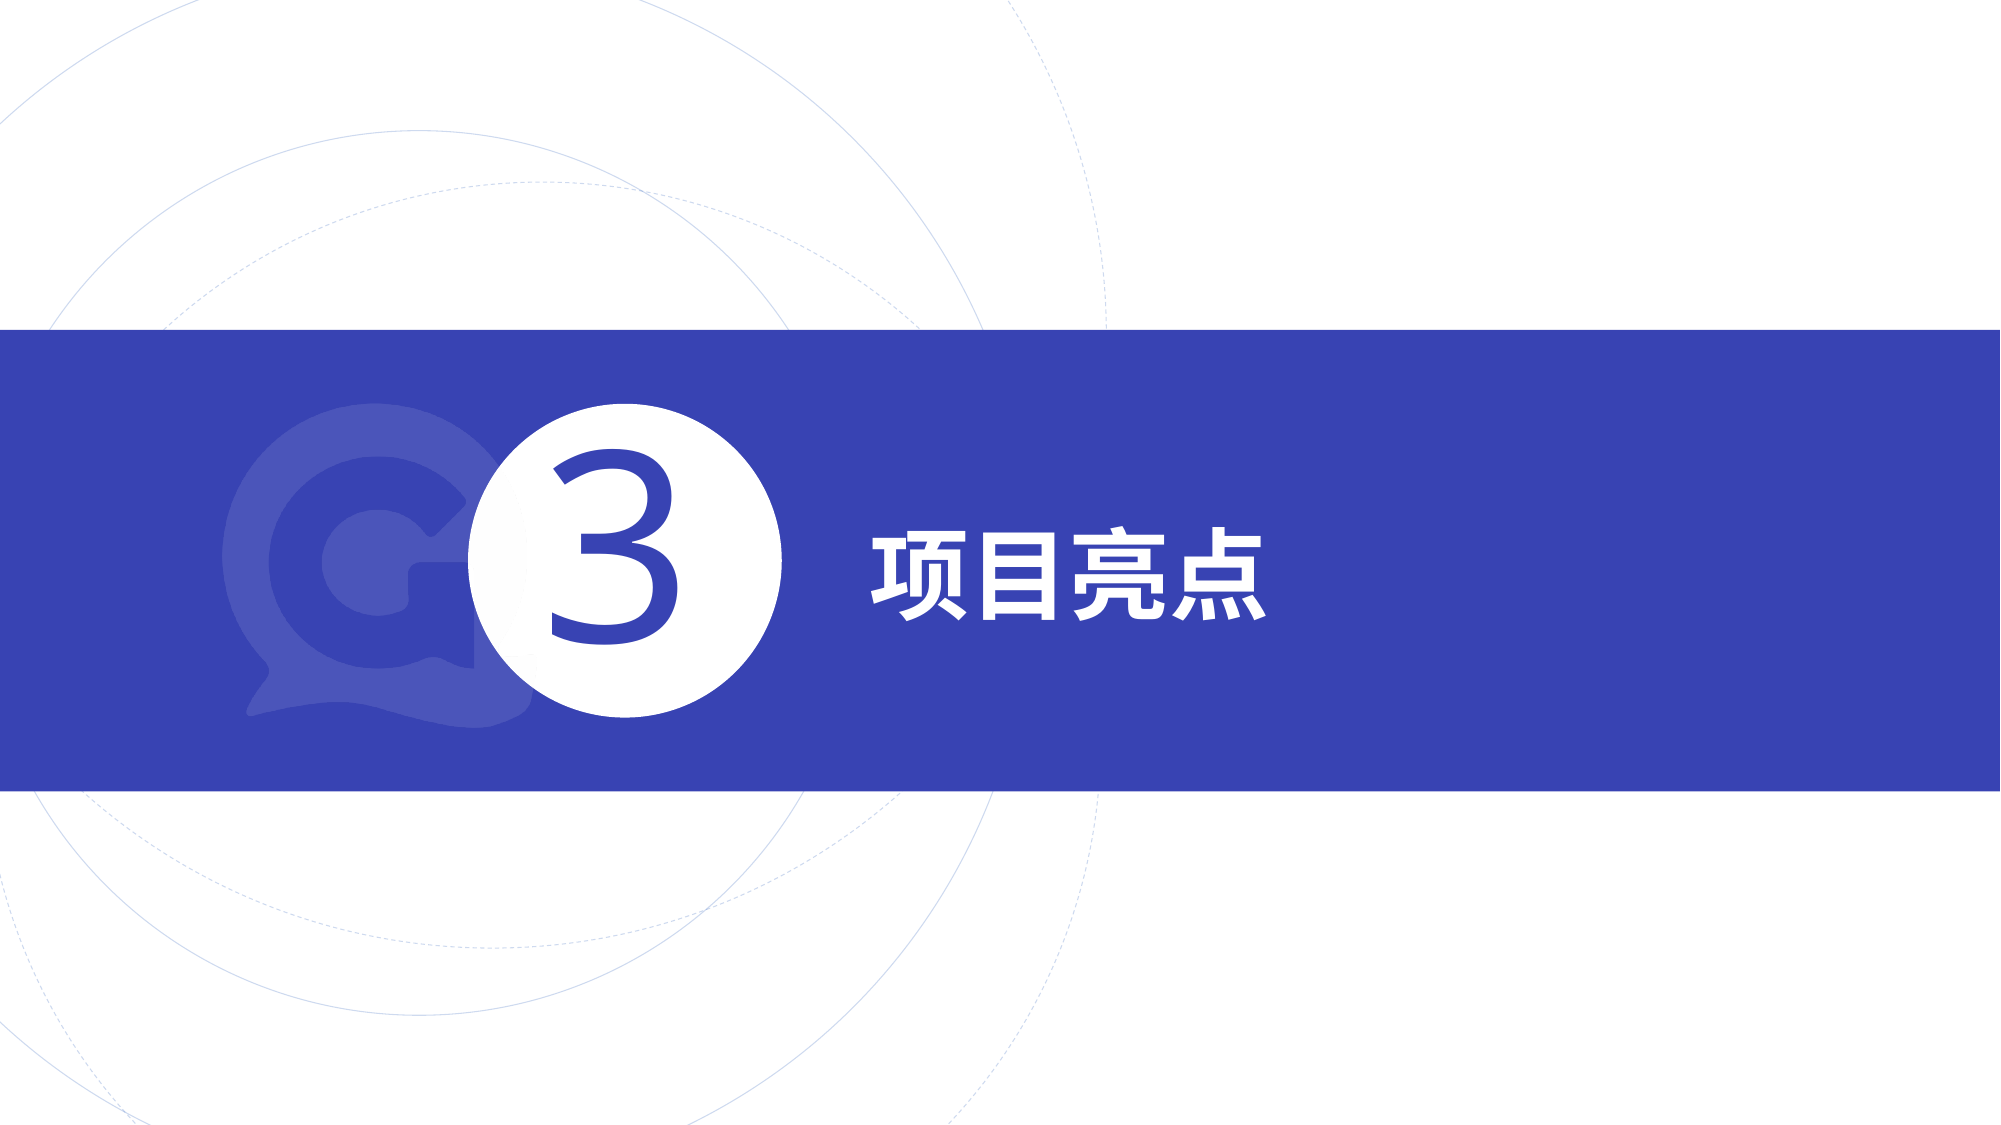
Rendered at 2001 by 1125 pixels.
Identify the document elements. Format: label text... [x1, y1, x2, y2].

text_box [1107, 329, 2000, 792]
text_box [0, 0, 1107, 1125]
text_box 项目亮点 [1107, 504, 1914, 640]
picture [222, 403, 537, 728]
